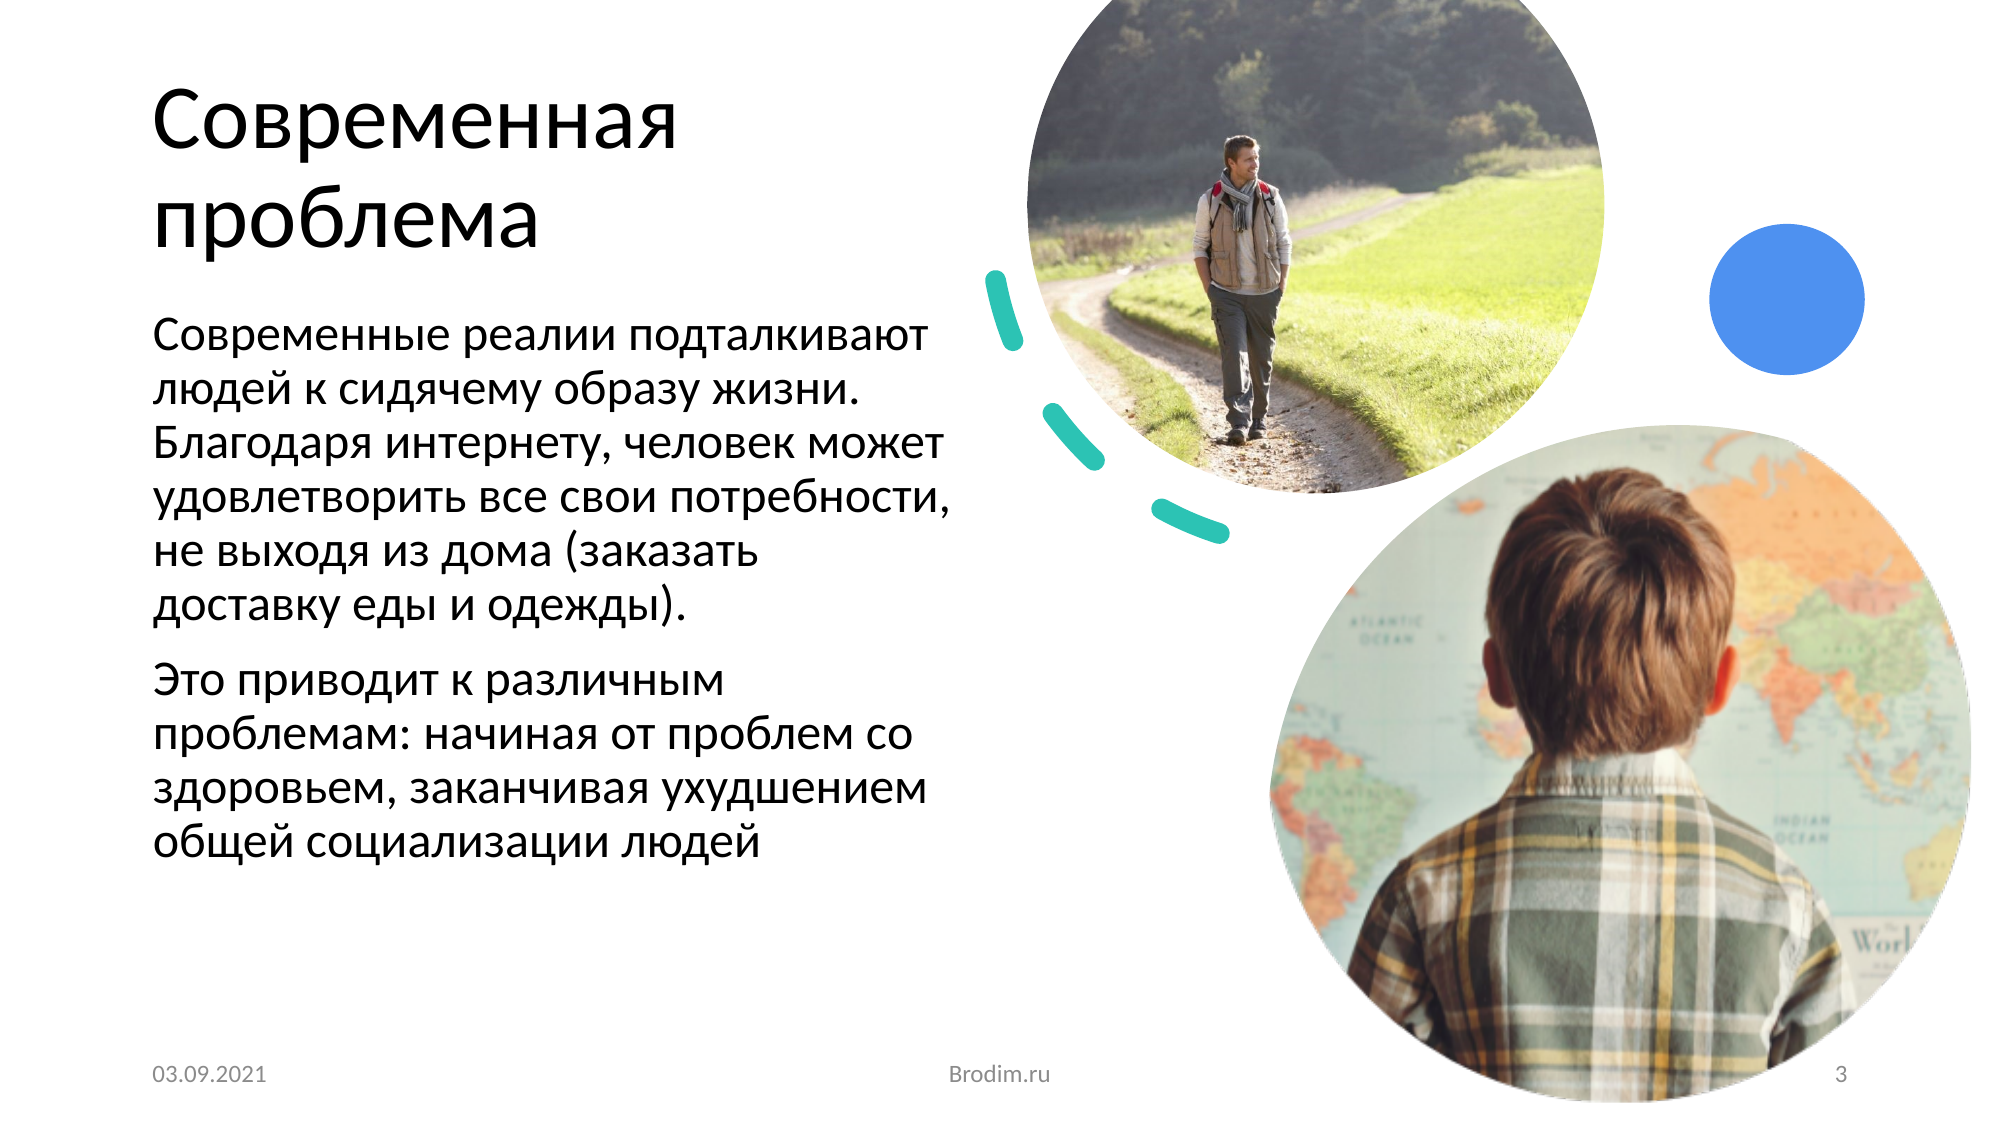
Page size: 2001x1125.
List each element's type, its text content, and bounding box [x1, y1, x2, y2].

title Современная проблема [138, 60, 978, 278]
list Современные реалии подталкивают людей к сидячему образу жизни. Благодаря интернету, человек может удовлетворить все свои потребности, не выходя из дома (заказать доставку еды и одежды). Это приводит к различным проблемам: начиная от проблем со здоровьем, заканчивая ухудшением общей социализации людей [138, 299, 974, 1014]
picture [1027, 0, 1972, 1103]
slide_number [137, 1042, 588, 1103]
footer Brodim.ru [662, 1042, 1267, 1103]
